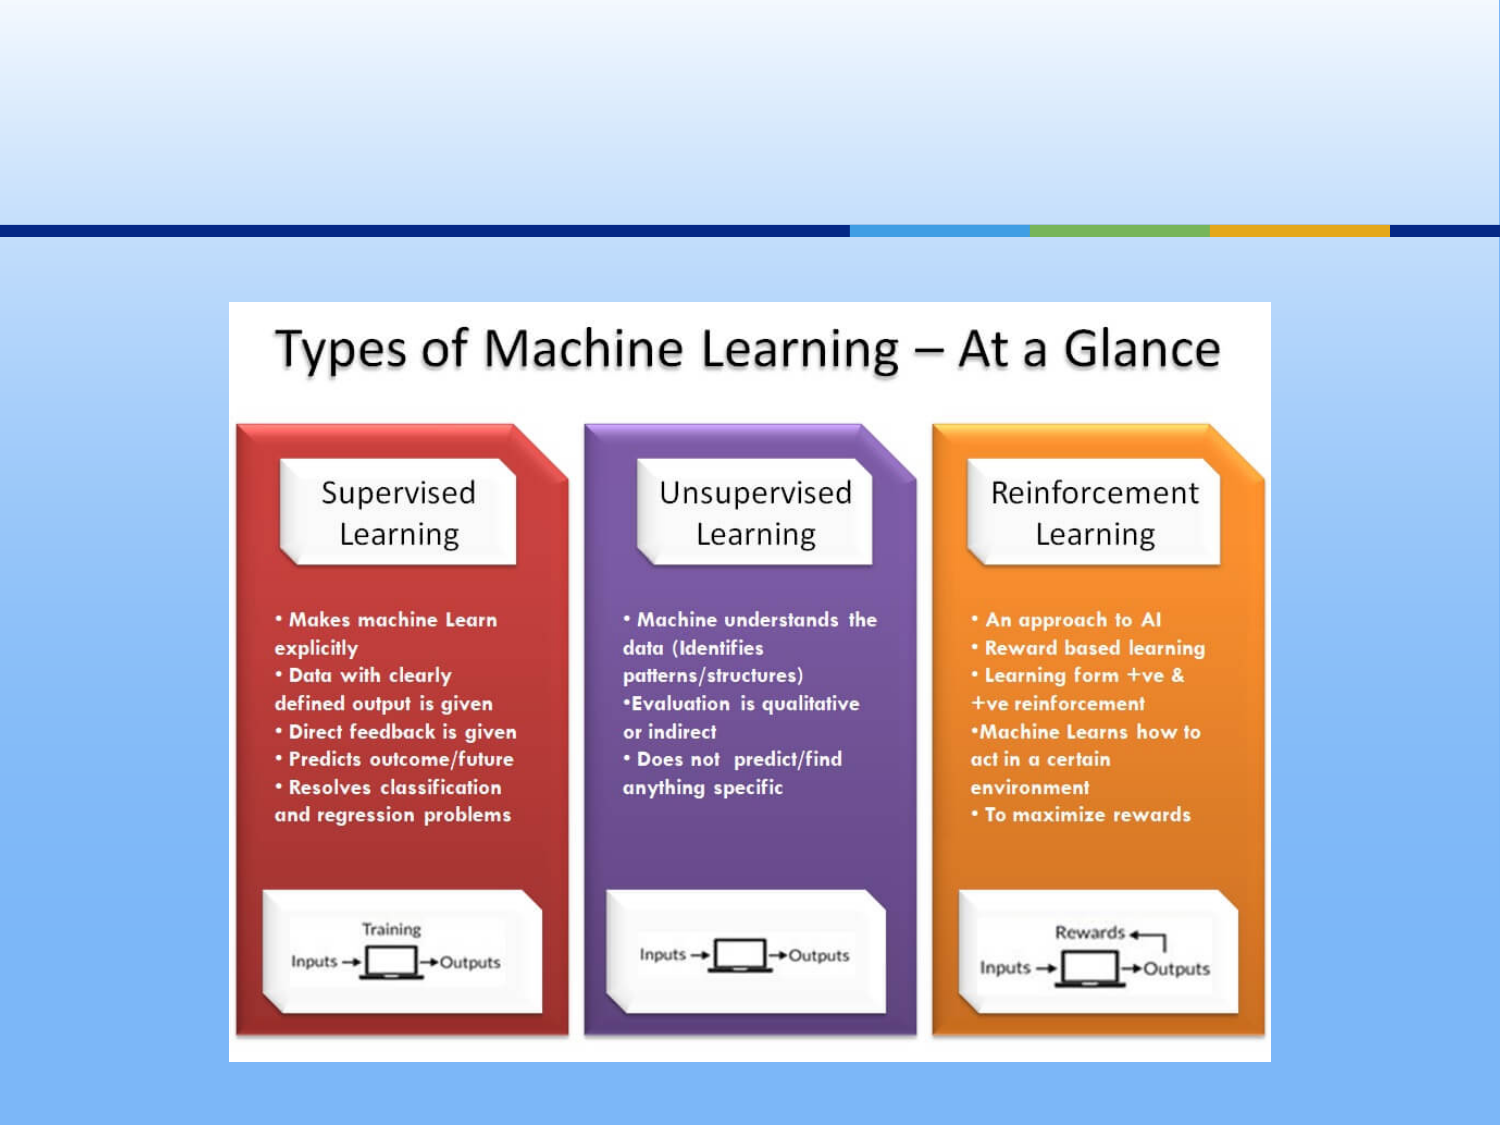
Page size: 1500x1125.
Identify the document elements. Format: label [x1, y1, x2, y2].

list [228, 302, 1272, 1062]
